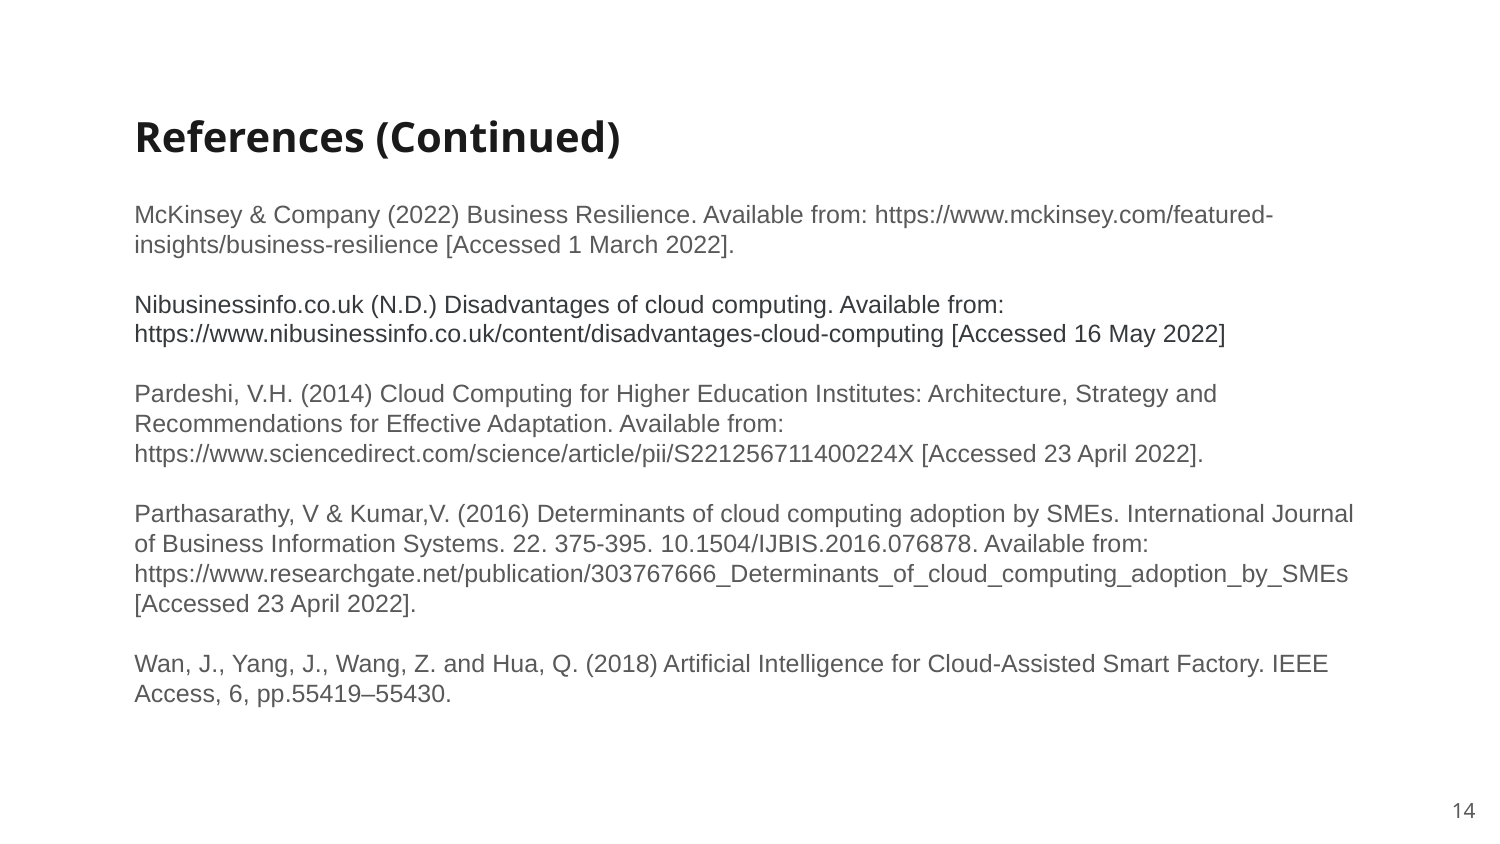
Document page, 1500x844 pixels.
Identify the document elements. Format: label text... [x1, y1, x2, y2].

slide_number 14 [1400, 779, 1491, 844]
text_box McKinsey & Company (2022) Business Resilience. Available from: https://www.mckinsey.com/featured-insights/business-resilience [Accessed 1 March 2022]. Nibusinessinfo.co.uk (N.D.) Disadvantages of cloud computing. Available from: https://www.nibusinessinfo.co.uk/content/disadvantages-cloud-computing [Accessed 16 May 2022] Pardeshi, V.H. (2014) Cloud Computing for Higher Education Institutes: Architecture, Strategy and Recommendations for Effective Adaptation. Available from: https://www.sciencedirect.com/science/article/pii/S221256711400224X [Accessed 23 April 2022]. Parthasarathy, V & Kumar,V. (2016) Determinants of cloud computing adoption by SMEs. International Journal of Business Information Systems. 22. 375-395. 10.1504/IJBIS.2016.076878. Available from: https://www.researchgate.net/publication/303767666_Determinants_of_cloud_computing_adoption_by_SMEs [Accessed 23 April 2022]. Wan, J., Yang, J., Wang, Z. and Hua, Q. (2018) Artificial Intelligence for Cloud-Assisted Smart Factory. IEEE Access, 6, pp.55419–55430. [119, 183, 1381, 677]
text_box References (Continued) [119, 95, 1381, 183]
